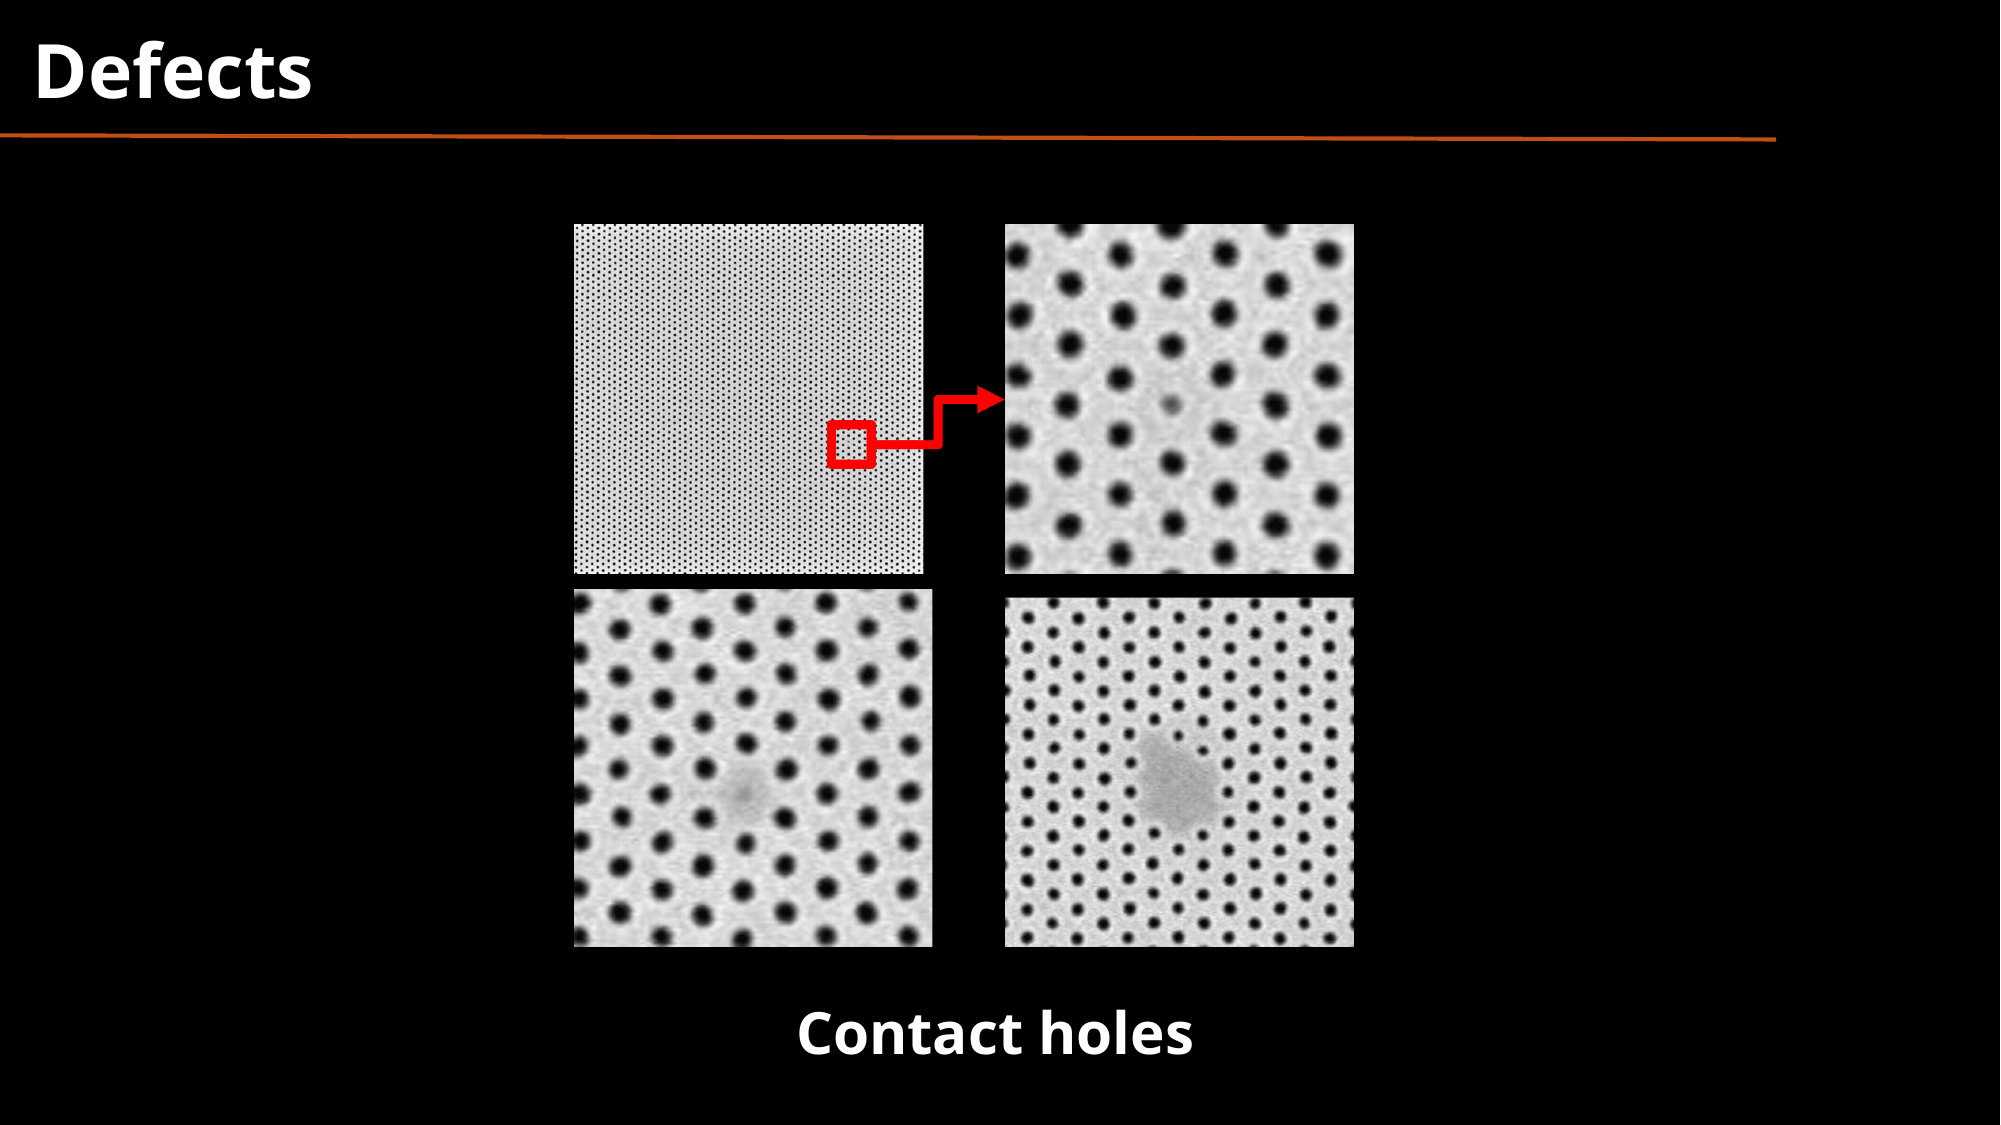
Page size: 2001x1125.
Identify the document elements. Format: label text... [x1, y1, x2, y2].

picture [573, 224, 1354, 948]
text_box Defects [18, 15, 329, 121]
text_box Contact holes [781, 989, 1209, 1074]
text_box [0, 134, 1777, 140]
